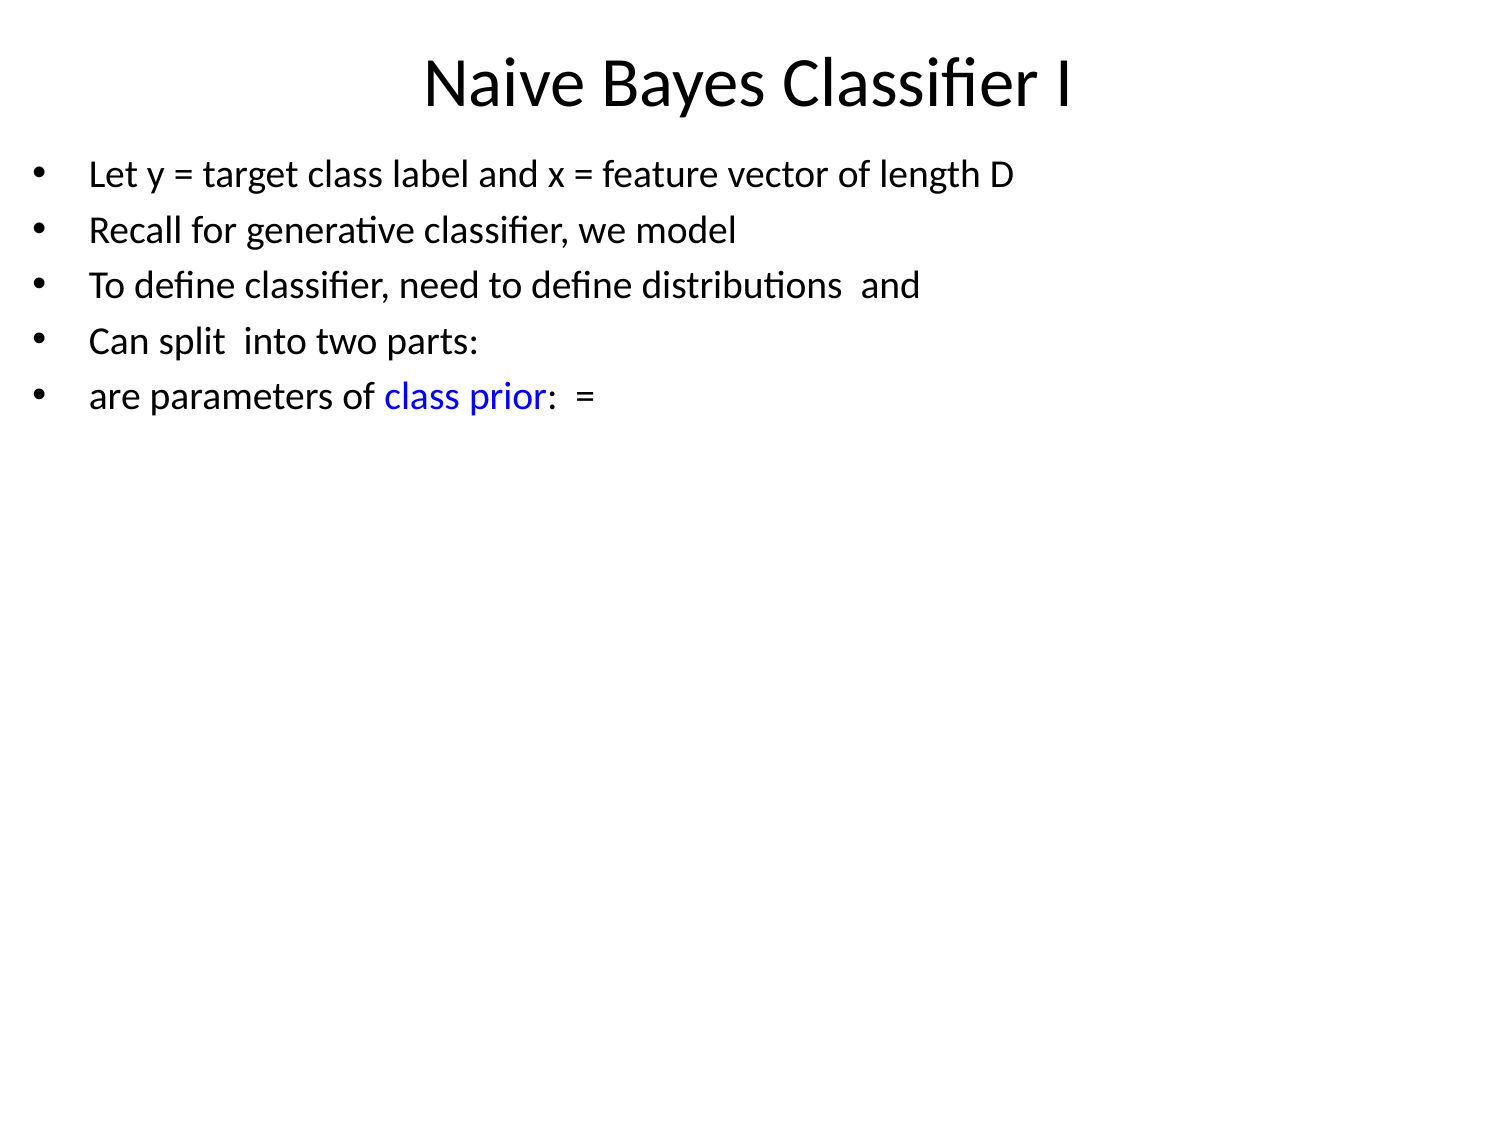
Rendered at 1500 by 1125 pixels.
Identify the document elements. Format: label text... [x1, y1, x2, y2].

title Naive Bayes Classifier I [75, 0, 1422, 161]
